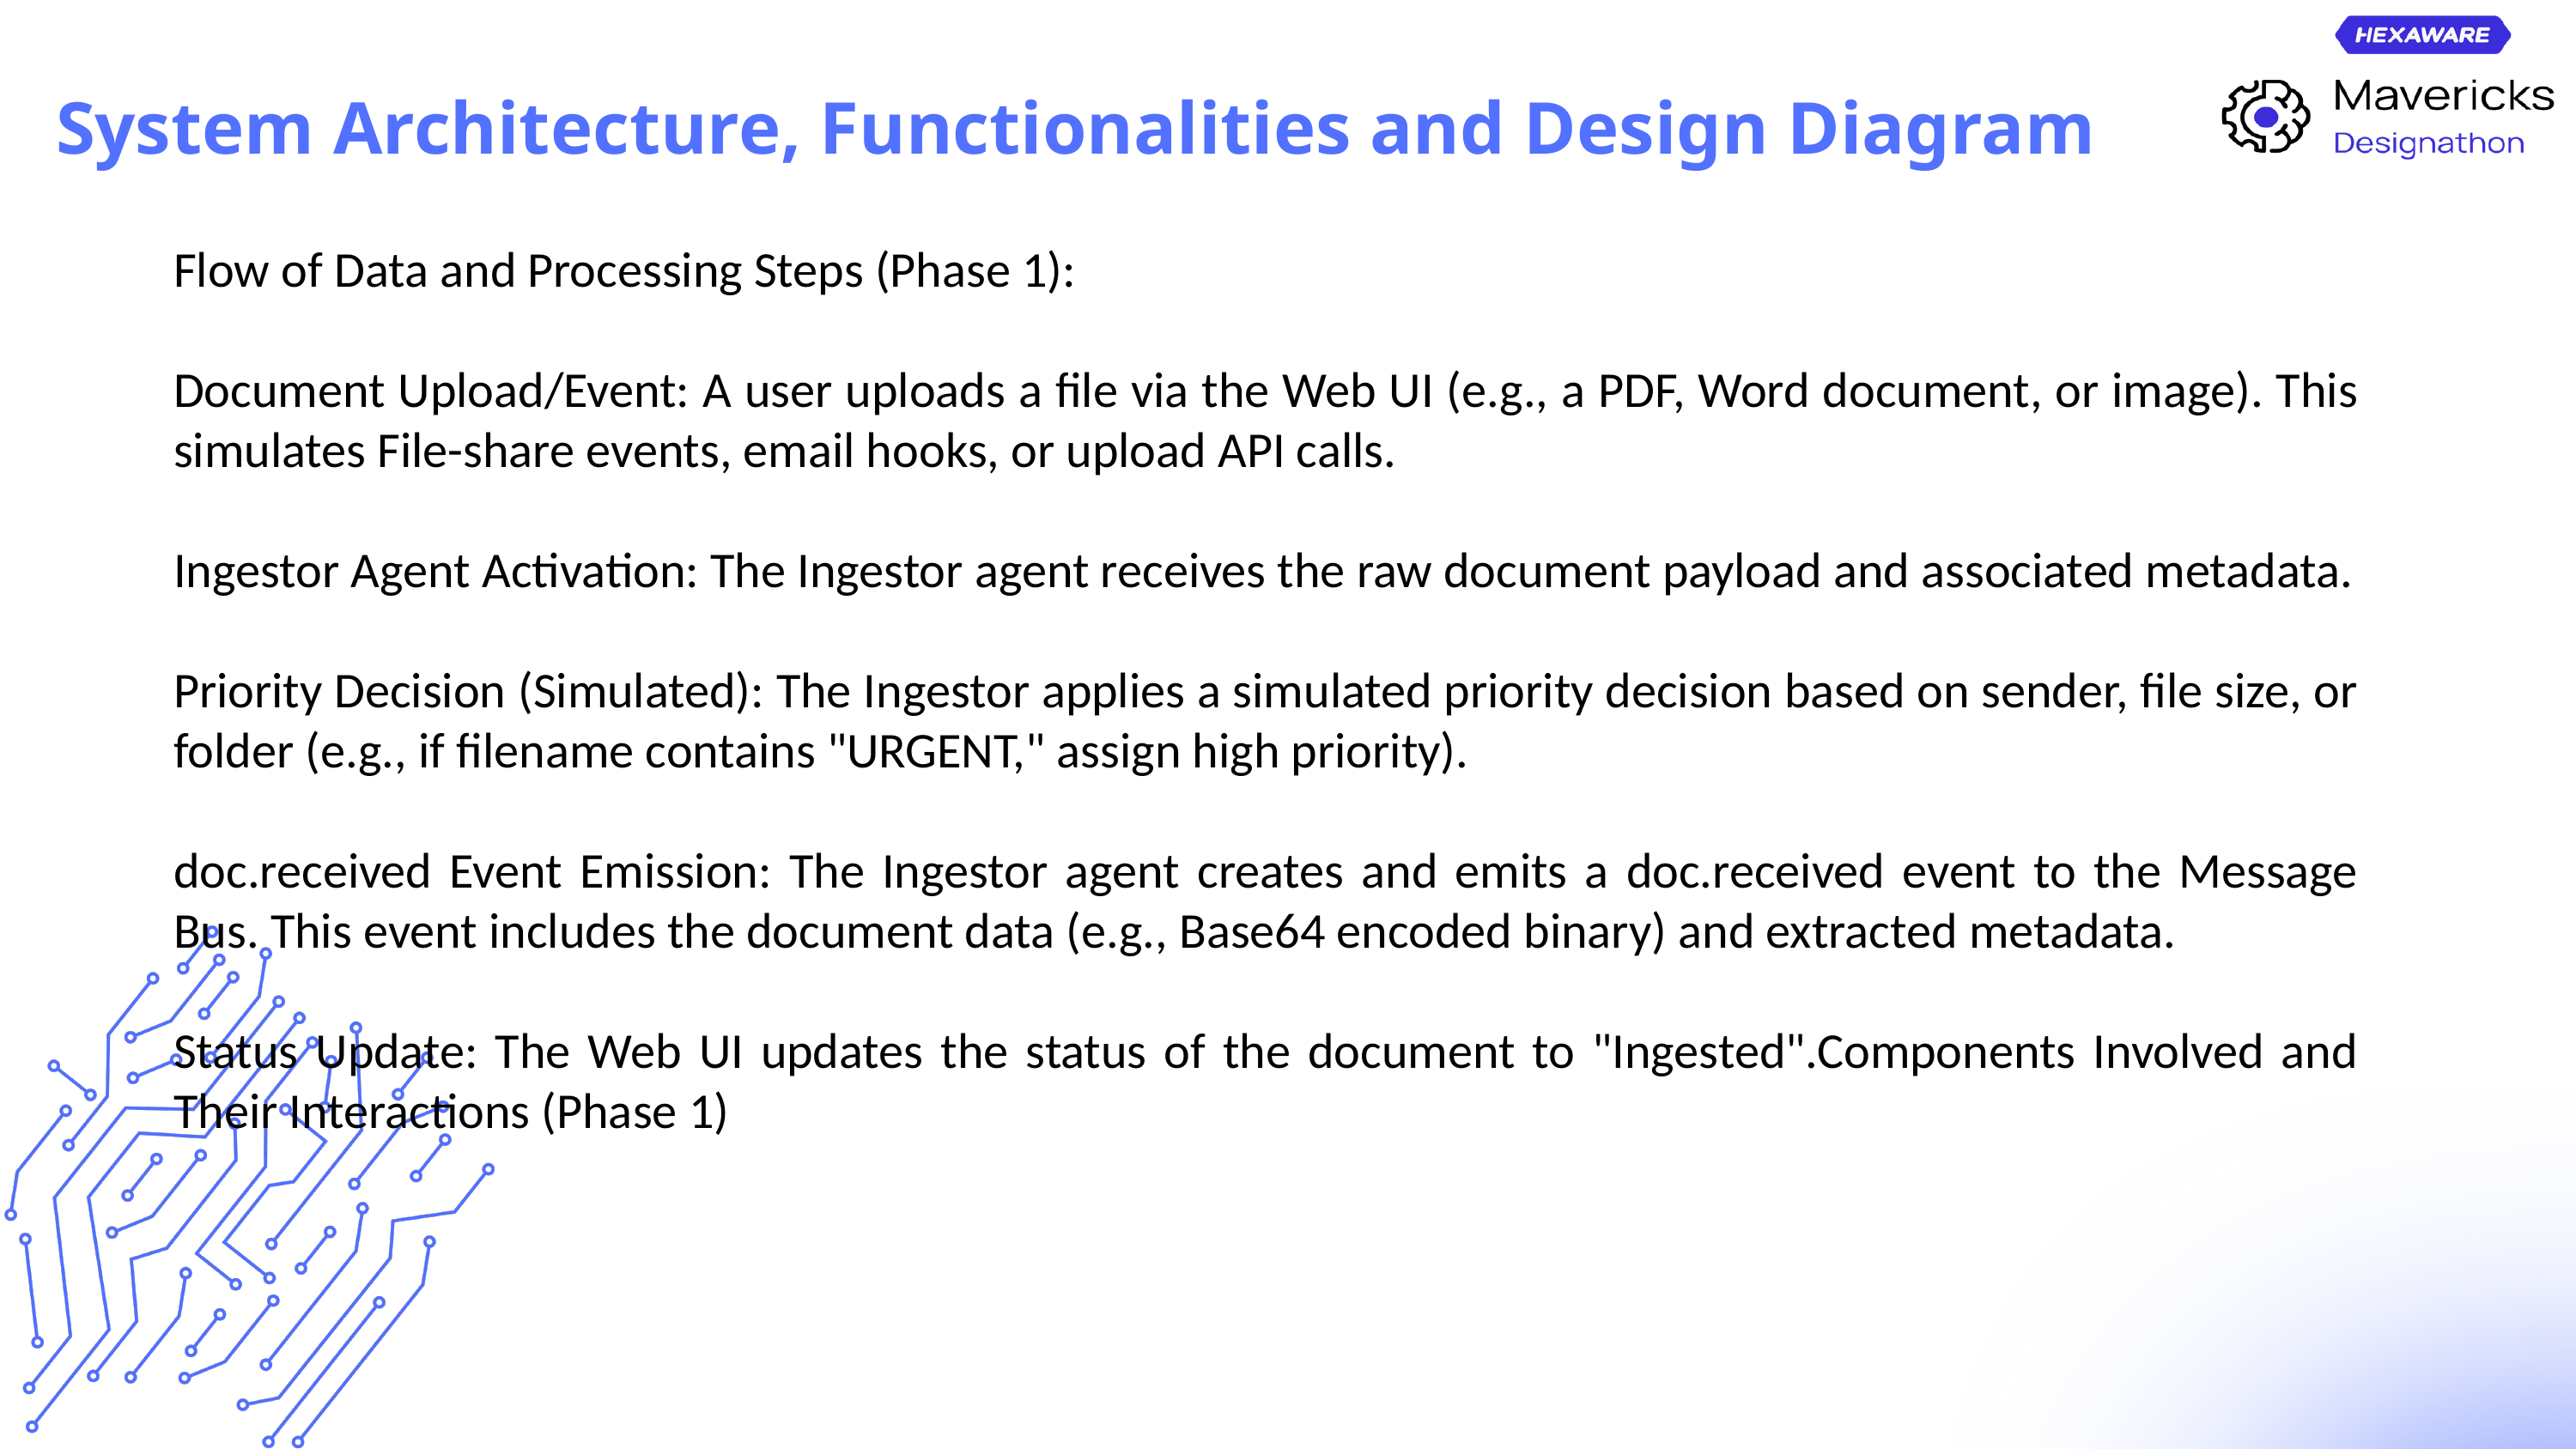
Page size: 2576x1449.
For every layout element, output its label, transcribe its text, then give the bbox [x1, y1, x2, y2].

text_box [3, 925, 495, 1449]
text_box System Architecture, Functionalities and Design Diagram [56, 58, 2136, 169]
text_box Flow of Data and Processing Steps (Phase 1): Document Upload/Event: A user uploads a file via the Web UI (e.g., a PDF, Word document, or image). This simulates File-share events, email hooks, or upload API calls. Ingestor Agent Activation: The Ingestor agent receives the raw document payload and associated metadata. Priority Decision (Simulated): The Ingestor applies a simulated priority decision based on sender, file size, or folder (e.g., if filename contains "URGENT," assign high priority). doc.received Event Emission: The Ingestor agent creates and emits a doc.received event to the Message Bus. This event includes the document data (e.g., Base64 encoded binary) and extracted metadata. Status Update: The Web UI updates the status of the document to "Ingested".Components Involved and Their Interactions (Phase 1) [161, 230, 2372, 1145]
text_box [1926, 1088, 2576, 1449]
picture [2221, 15, 2555, 160]
